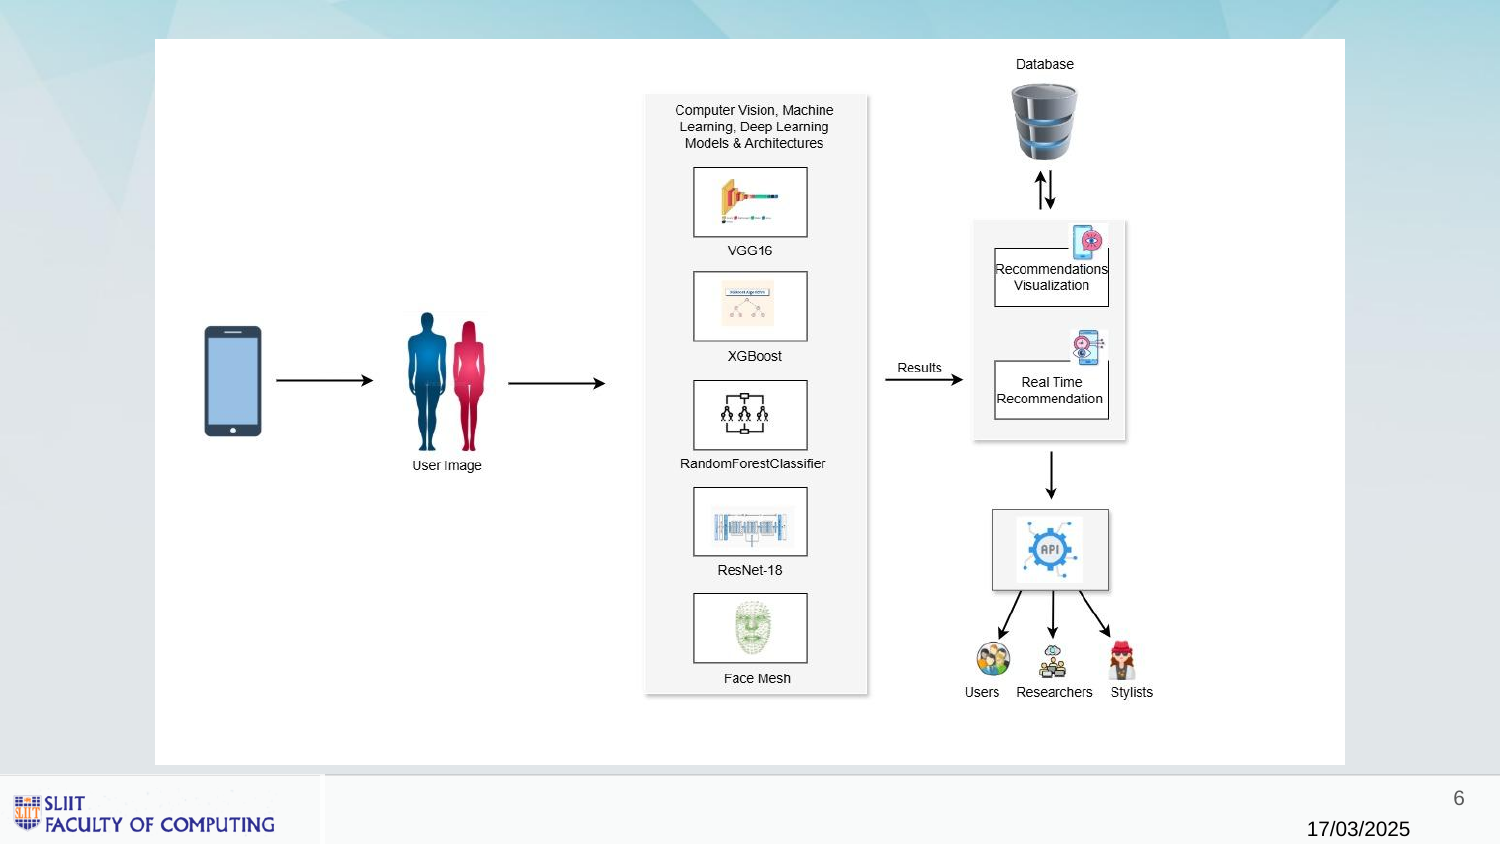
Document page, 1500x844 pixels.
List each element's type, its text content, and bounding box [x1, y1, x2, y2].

slide_number ‹#› [1389, 764, 1480, 774]
picture [0, 0, 1500, 844]
